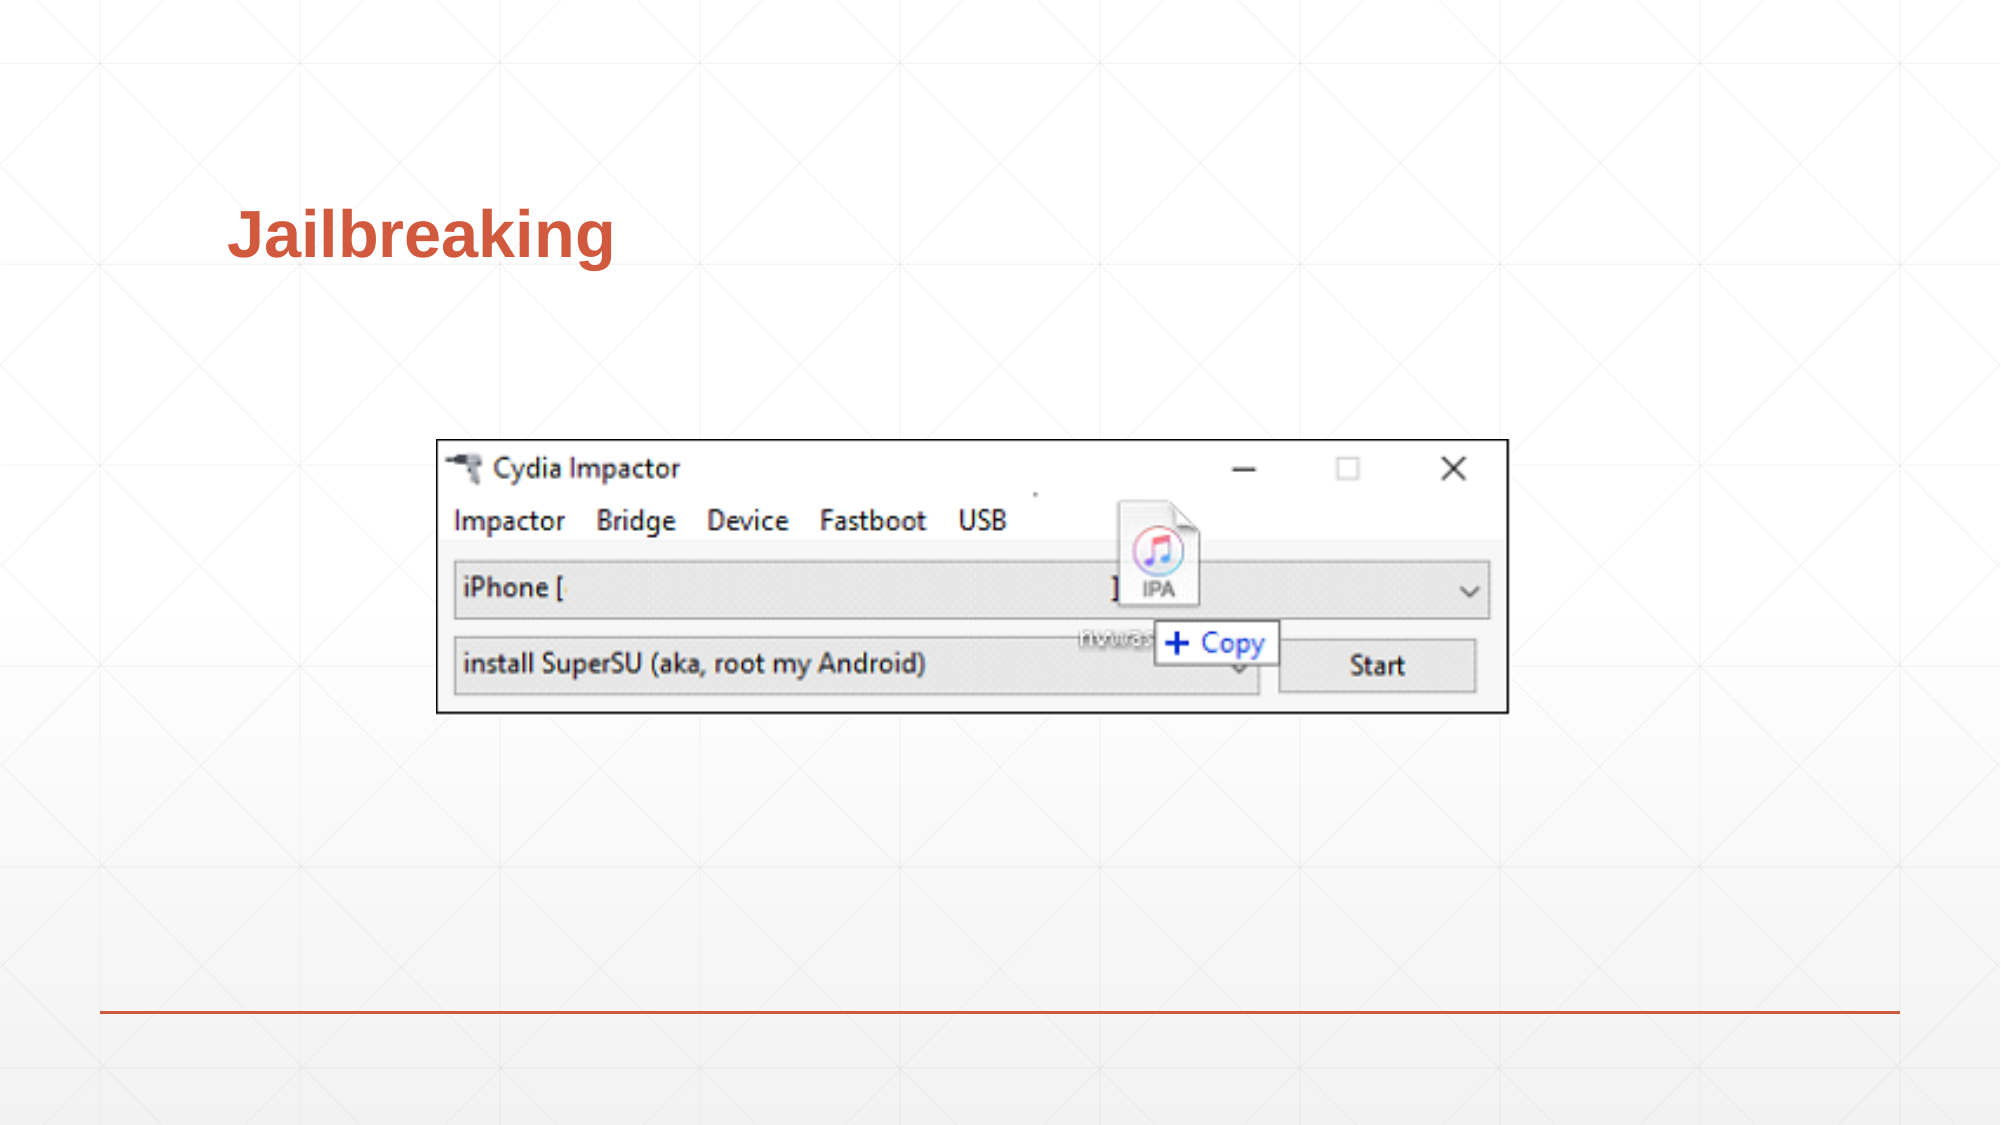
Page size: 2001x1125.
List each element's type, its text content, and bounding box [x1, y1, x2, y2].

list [436, 439, 1512, 717]
title Jailbreaking [212, 91, 1788, 279]
